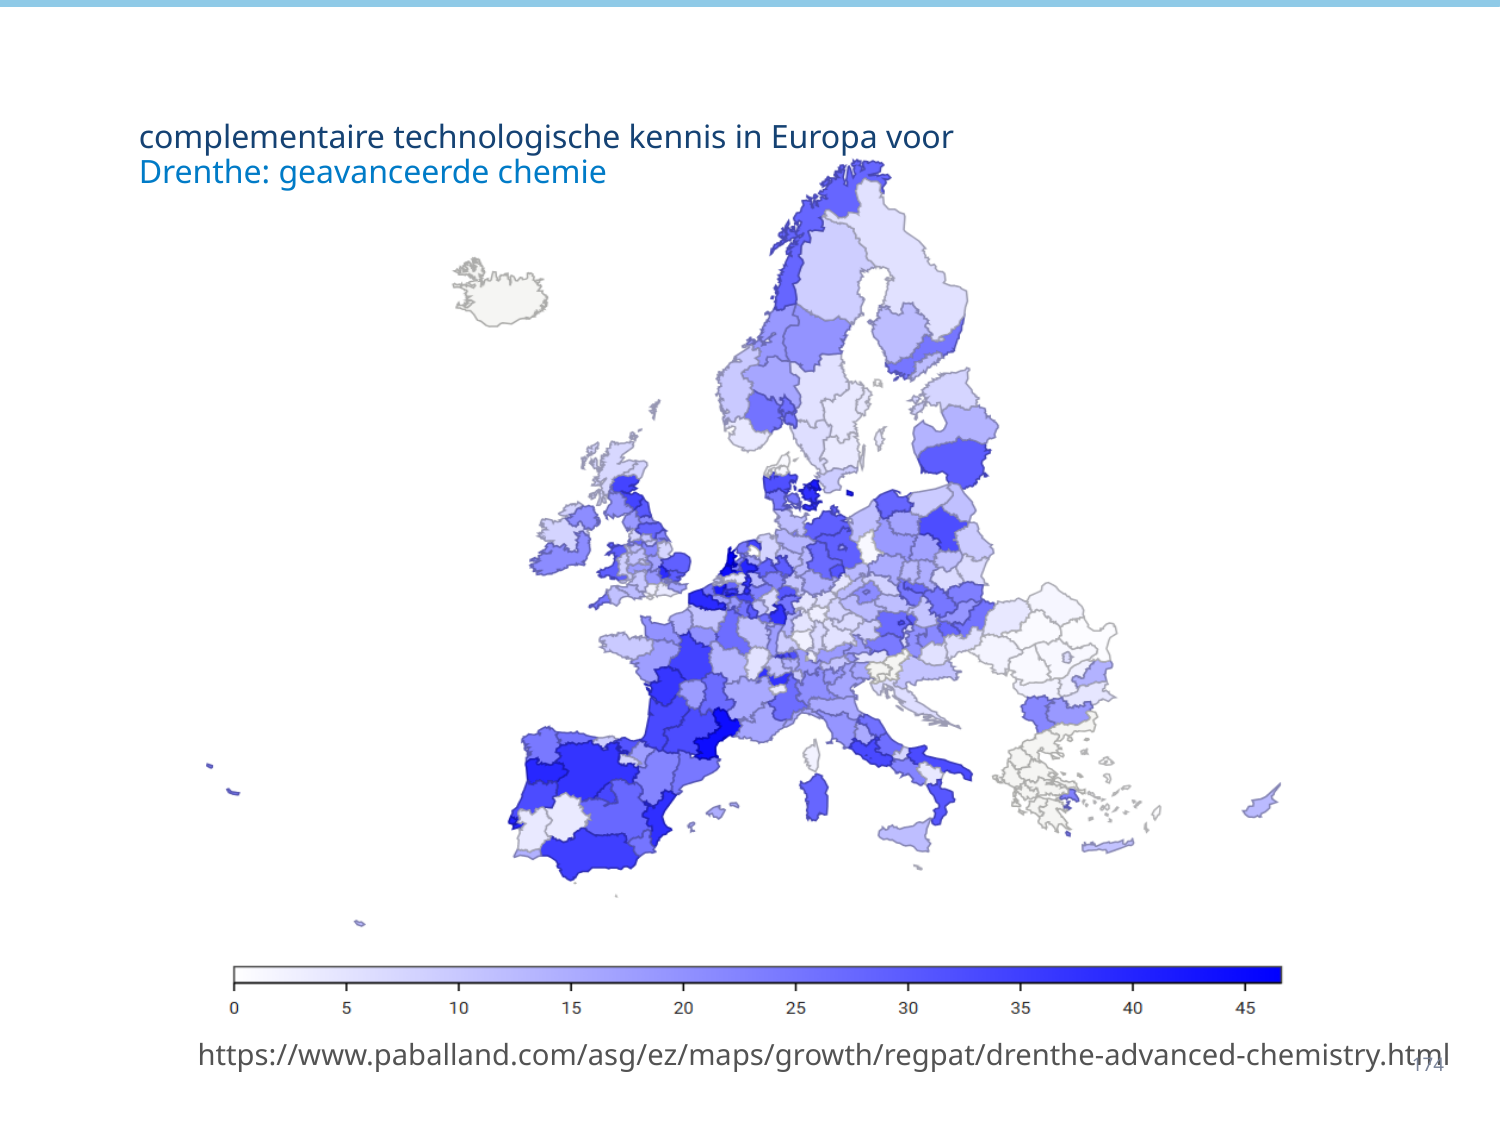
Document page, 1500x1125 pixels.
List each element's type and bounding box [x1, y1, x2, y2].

picture [206, 136, 1294, 1029]
slide_number [1396, 1034, 1500, 1096]
text_box [182, 1028, 1483, 1083]
title [123, 113, 1445, 297]
